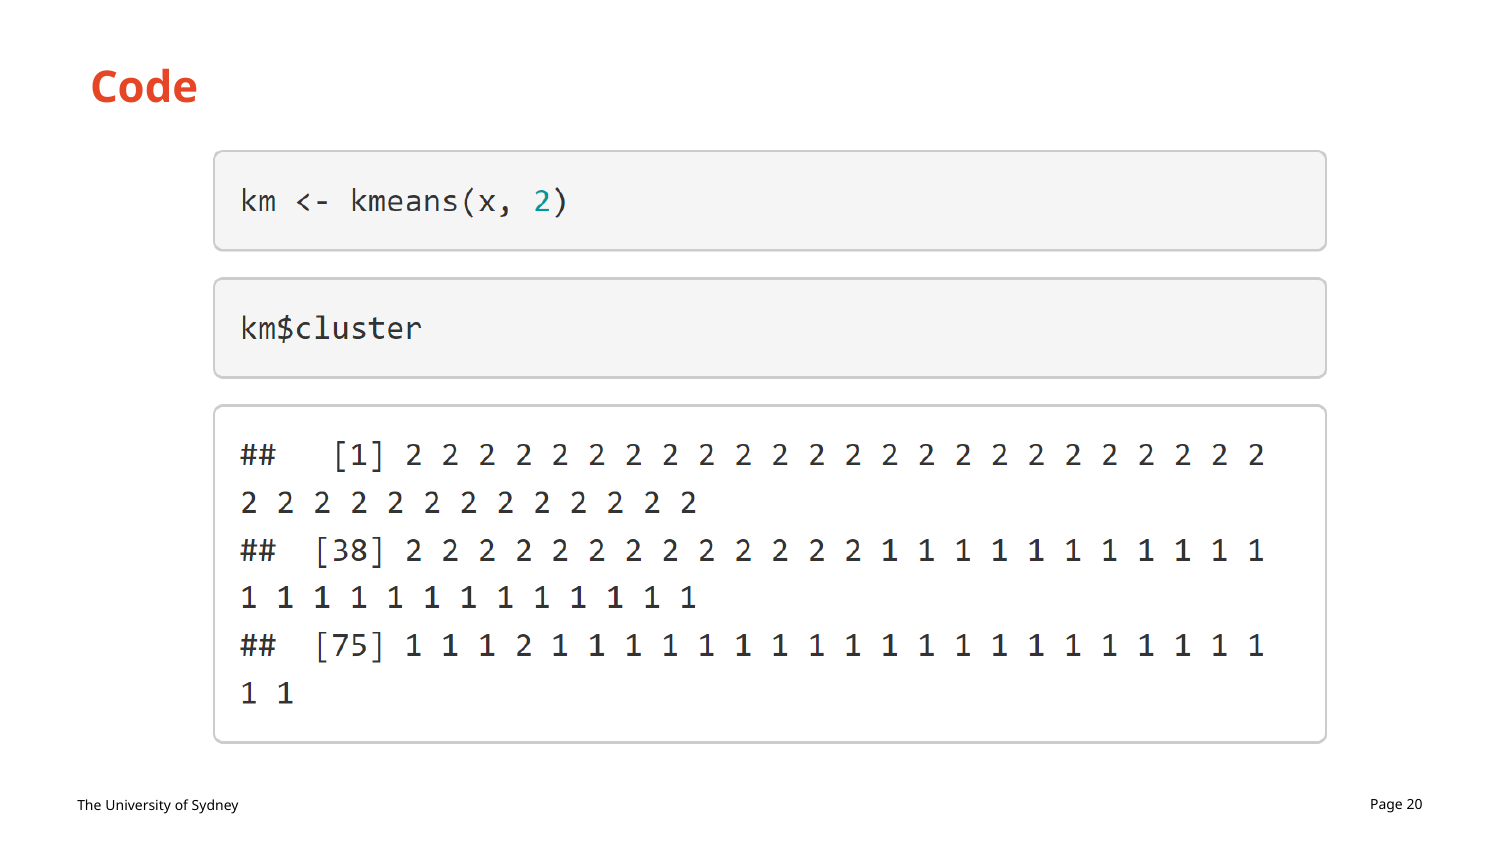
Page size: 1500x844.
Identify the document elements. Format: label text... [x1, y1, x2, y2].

picture [190, 134, 1344, 756]
title Code [75, 14, 1425, 155]
